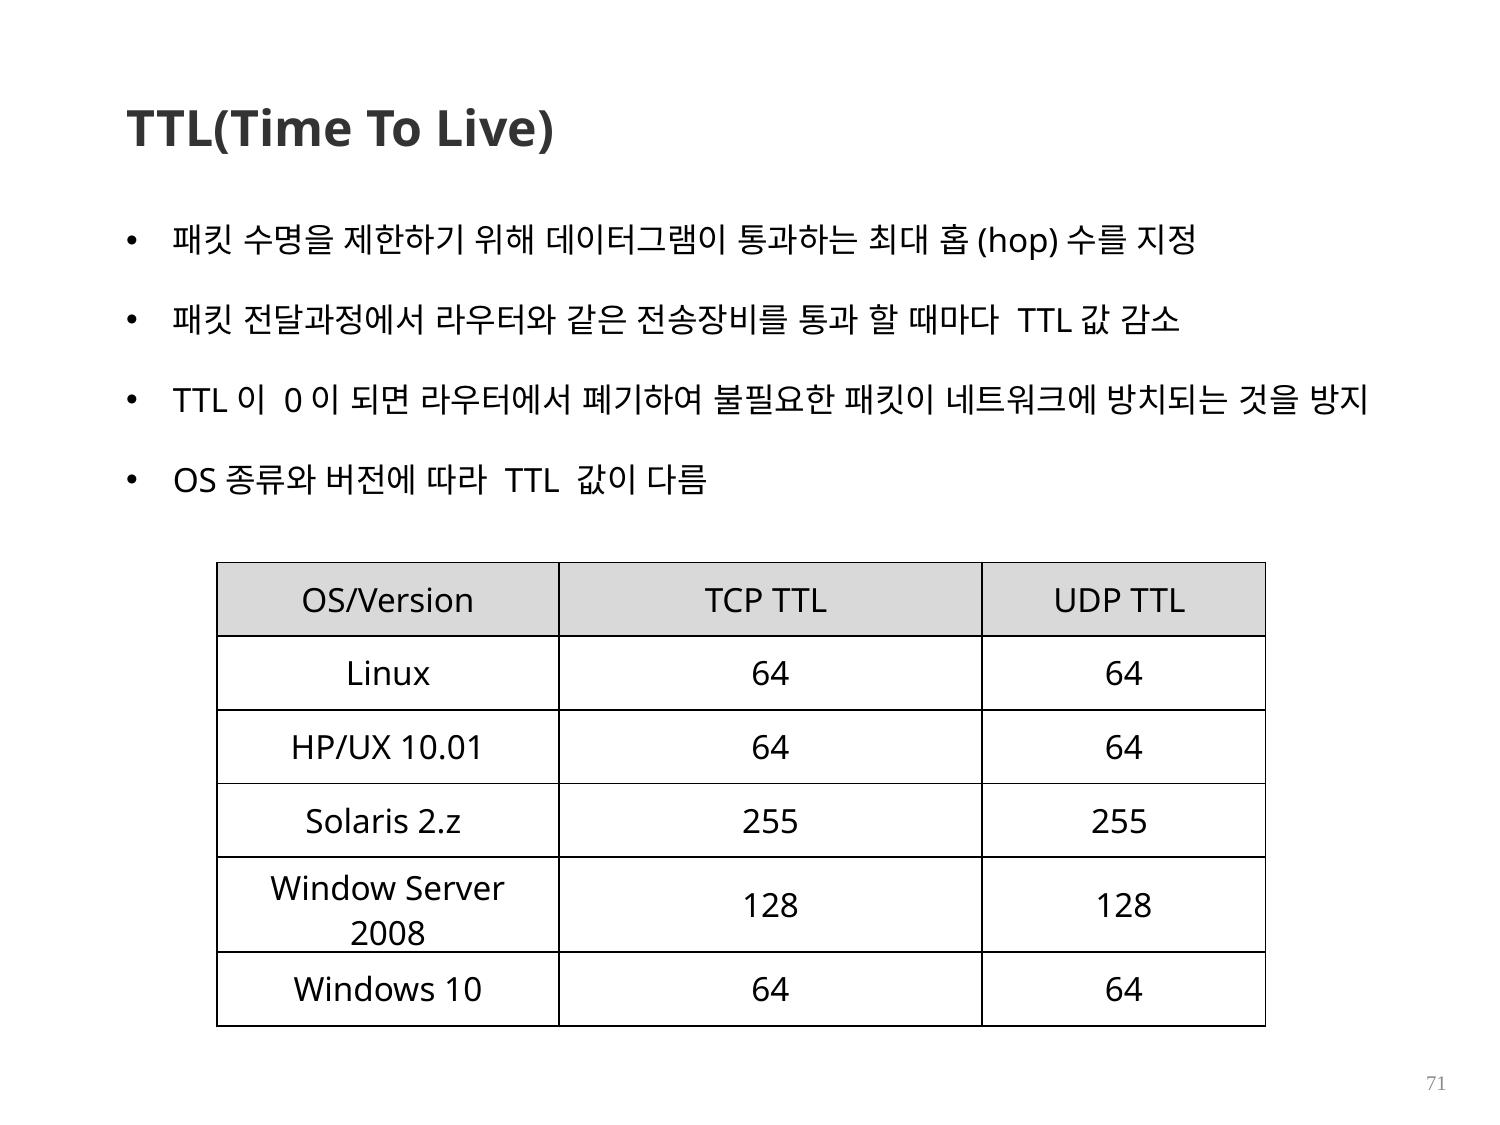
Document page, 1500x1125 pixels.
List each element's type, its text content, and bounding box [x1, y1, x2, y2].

table_cell 64 [983, 637, 1265, 709]
table_cell Solaris 2.z [218, 784, 558, 856]
table_cell Linux [218, 637, 558, 709]
table_cell 128 [560, 858, 981, 951]
table_cell 64 [983, 711, 1265, 783]
table_cell 255 [560, 784, 981, 856]
table_cell 128 [983, 858, 1265, 951]
table_cell 64 [983, 953, 1265, 1025]
table_header UDP TTL [983, 563, 1265, 635]
table_header TCP TTL [560, 563, 981, 635]
text_box 패킷 수명을 제한하기 위해 데이터그램이 통과하는 최대 홉(hop)수를 지정 패킷 전달과정에서 라우터와 같은 전송장비를 통과 할 때마다 TTL값 감소 TTL이 0이 되면 라우터에서 폐기하여 불필요한 패킷이 네트워크에 방치되는 것을 방지 OS종류와 버전에 따라 TTL 값이 다름 [111, 172, 1463, 587]
slide_number 71 [1124, 1052, 1463, 1113]
table_header OS/Version [218, 563, 558, 635]
table_cell HP/UX 10.01 [218, 711, 558, 783]
table_cell 255 [983, 784, 1265, 856]
table_cell Window Server 2008 [218, 858, 558, 951]
table_cell Windows 10 [218, 953, 558, 1025]
table_cell 64 [560, 953, 981, 1025]
text_box TTL(Time To Live) [85, 59, 1398, 165]
table_cell 64 [560, 637, 981, 709]
table_cell 64 [560, 711, 981, 783]
